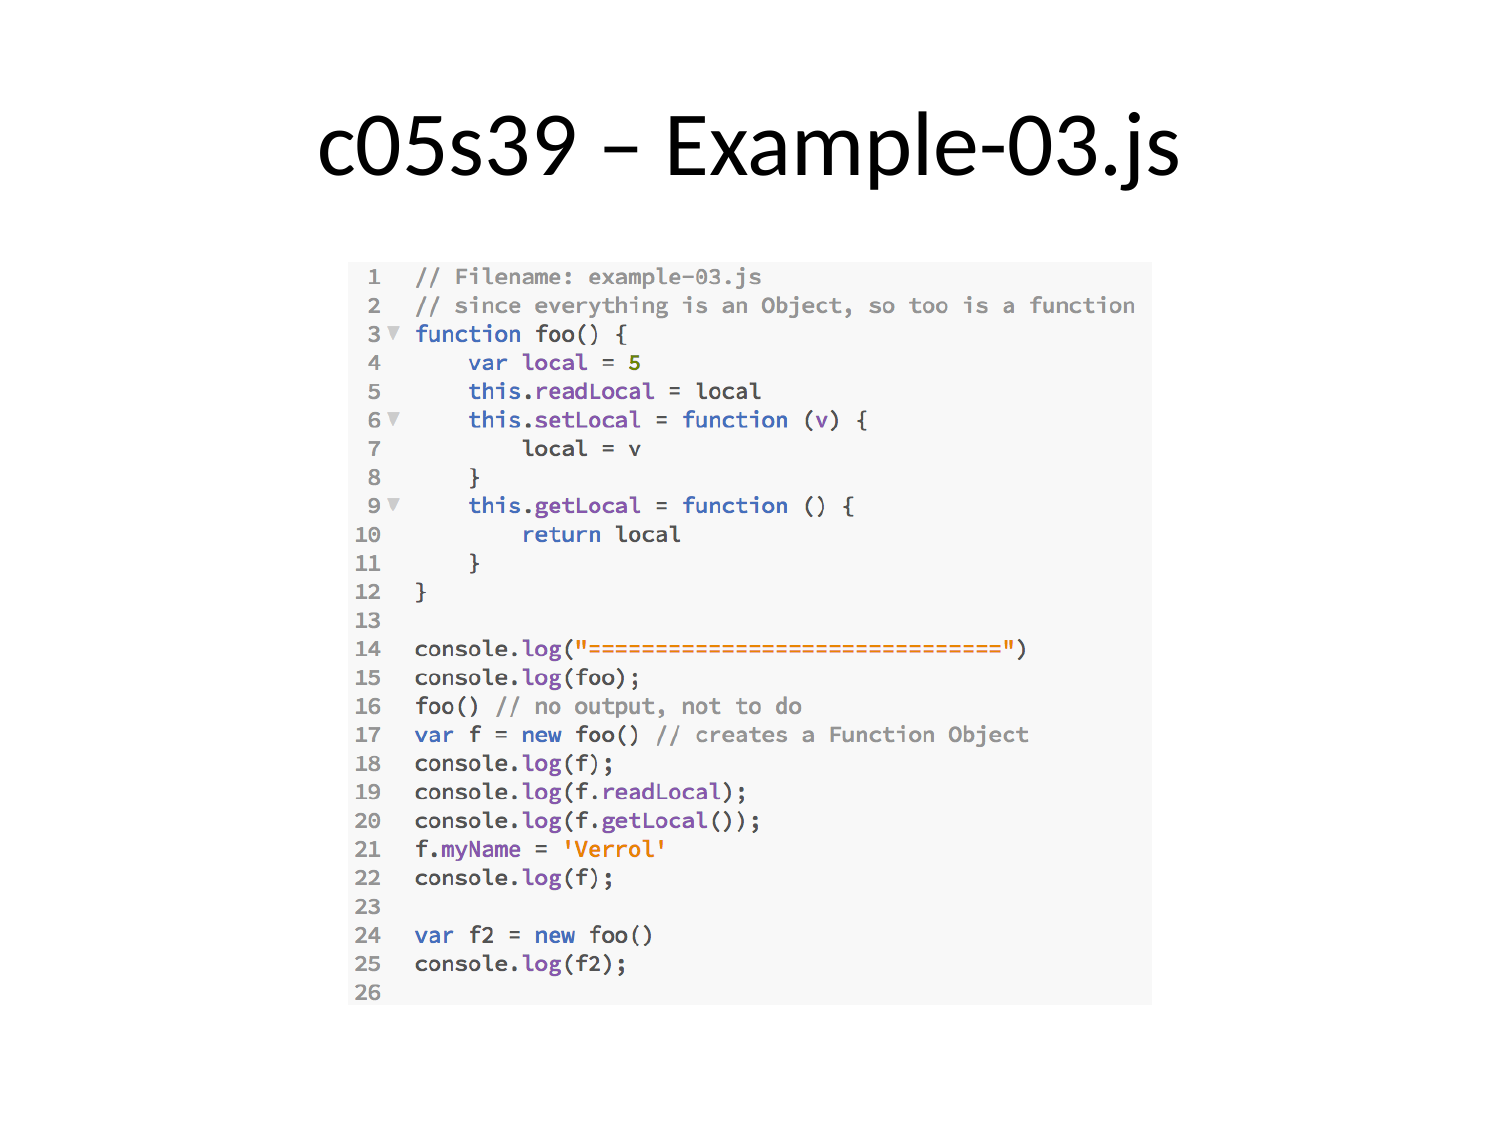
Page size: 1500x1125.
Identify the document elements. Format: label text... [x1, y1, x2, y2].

title c05s39 – Example-03.js [75, 45, 1425, 233]
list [74, 262, 1426, 1006]
